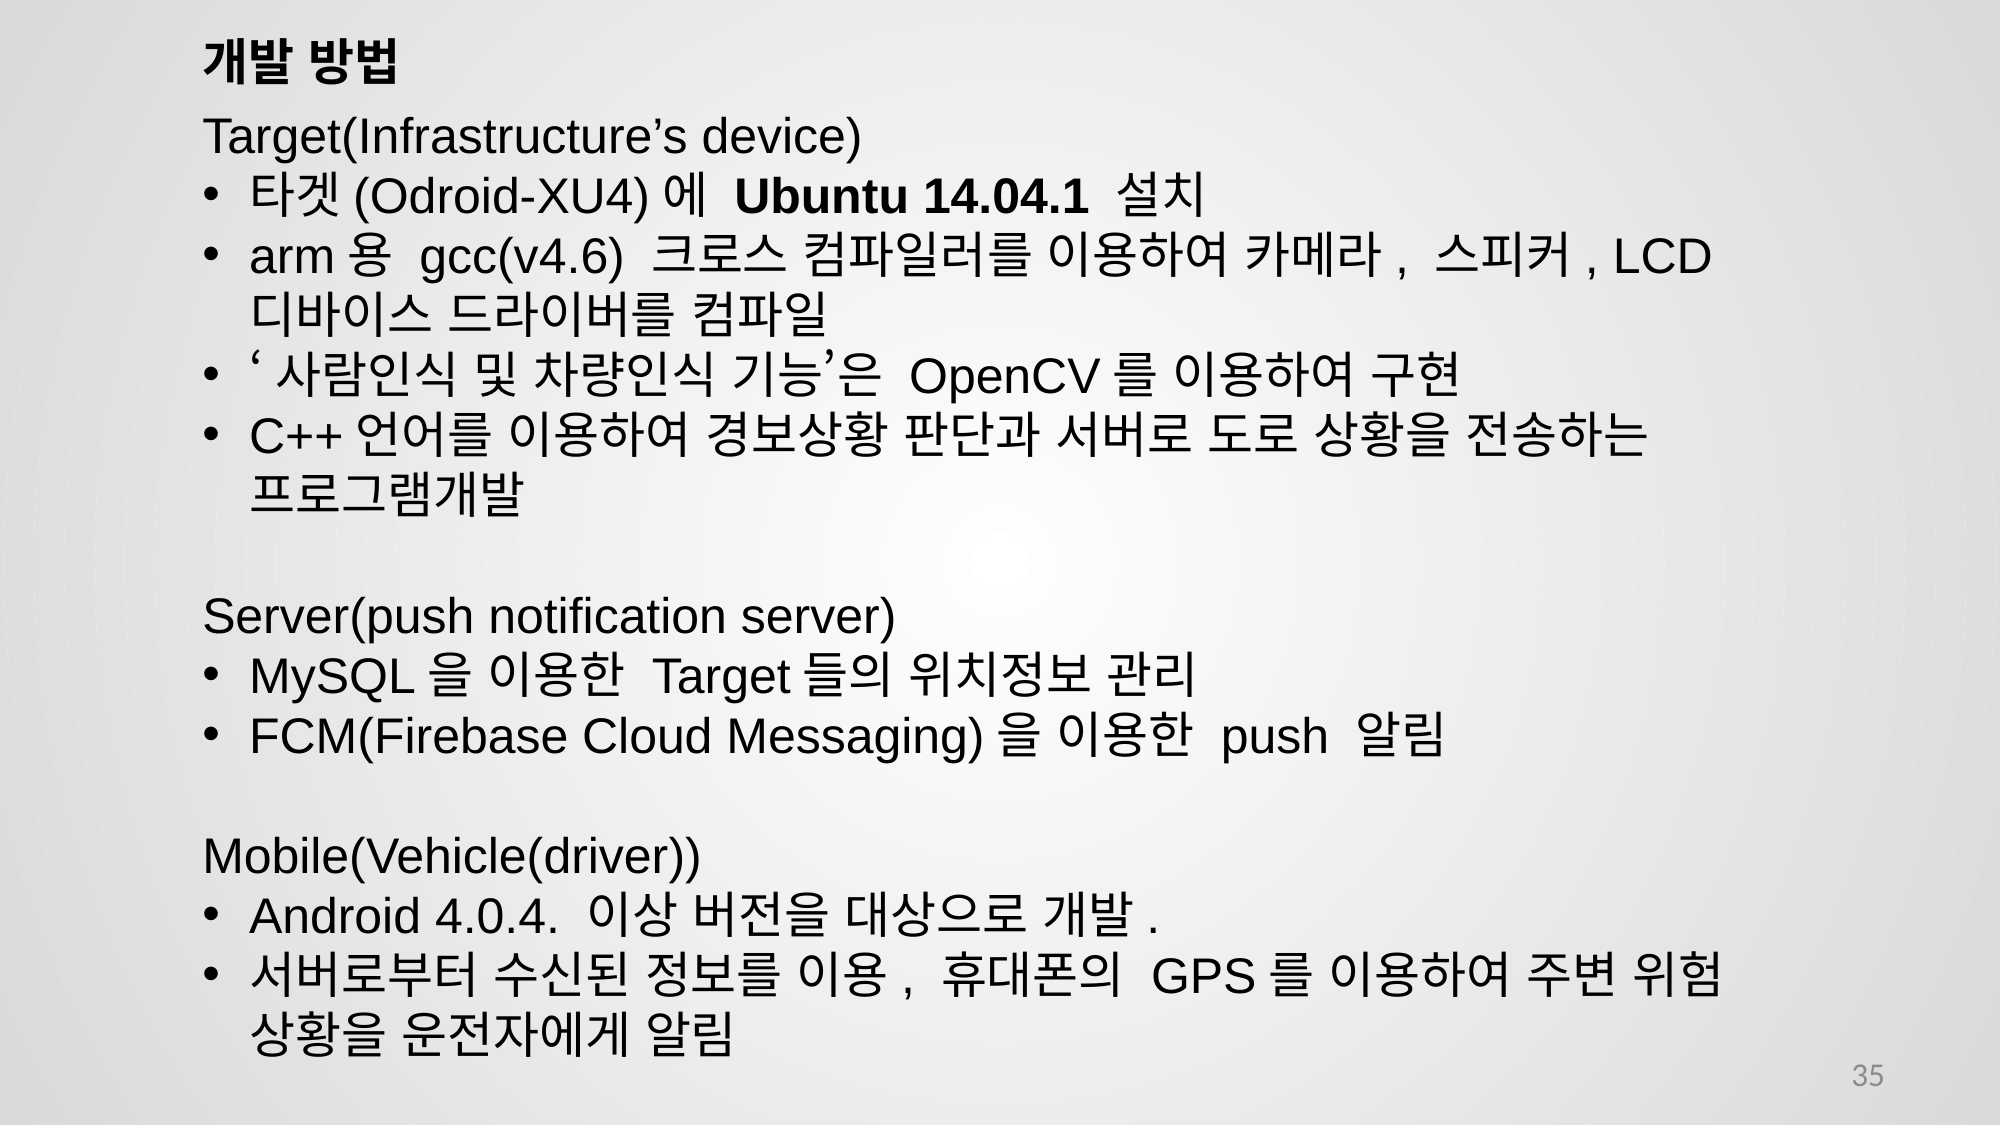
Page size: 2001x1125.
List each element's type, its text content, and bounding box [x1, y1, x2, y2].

text_box Target(Infrastructure’s device) 타겟(Odroid-XU4)에 Ubuntu 14.04.1 설치 arm용 gcc(v4.6) 크로스 컴파일러를 이용하여 카메라, 스피커, LCD 디바이스 드라이버를 컴파일 ‘사람인식 및 차량인식 기능’은 OpenCV를 이용하여 구현 C++언어를 이용하여 경보상황 판단과 서버로 도로 상황을 전송하는 프로그램개발 Server(push notification server) MySQL을 이용한 Target들의 위치정보 관리 FCM(Firebase Cloud Messaging)을 이용한 push 알림 Mobile(Vehicle(driver)) Android 4.0.4. 이상 버전을 대상으로 개발. 서버로부터 수신된 정보를 이용, 휴대폰의 GPS를 이용하여 주변 위험 상황을 운전자에게 알림 [187, 96, 1813, 1071]
slide_number 35 [1433, 1042, 1900, 1103]
text_box 개발 방법 [187, 23, 450, 99]
